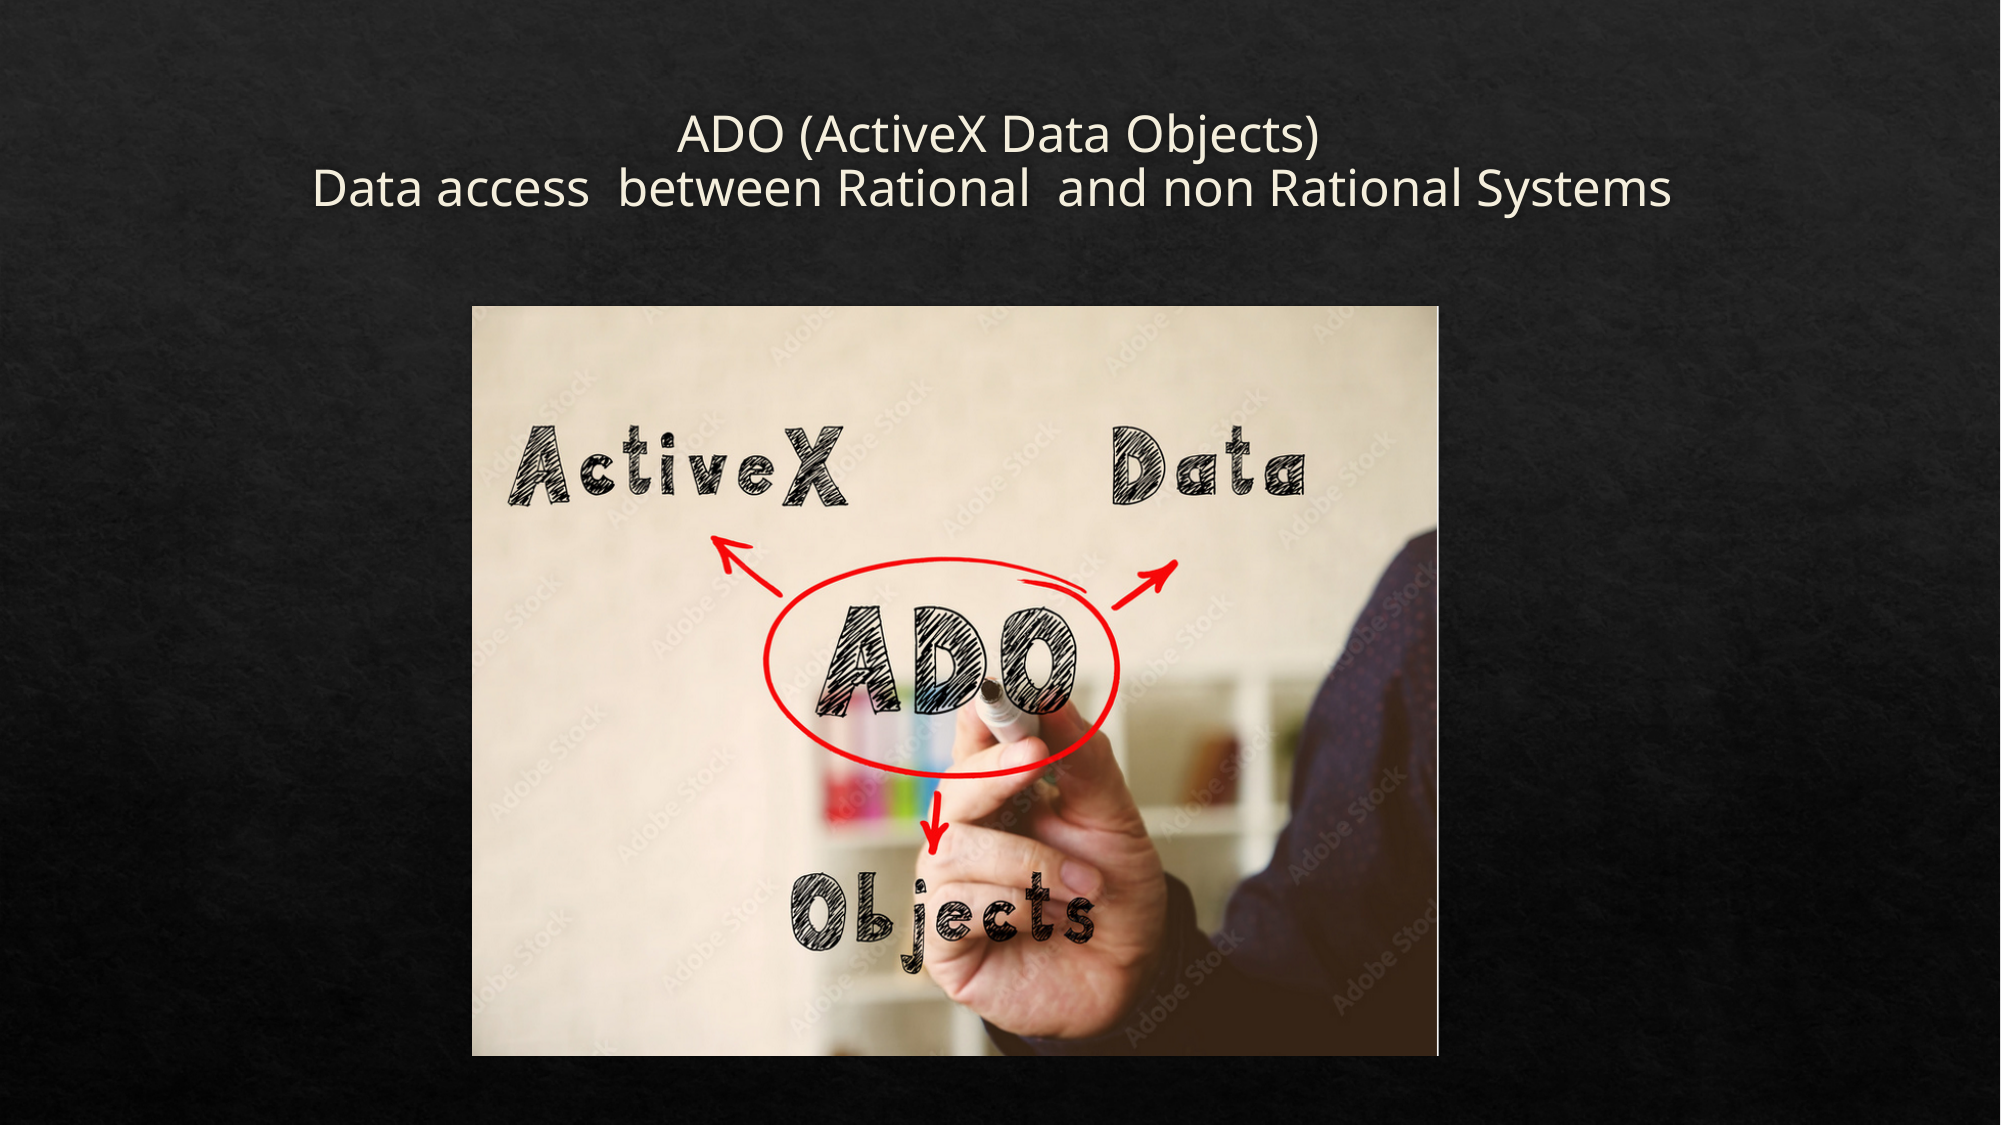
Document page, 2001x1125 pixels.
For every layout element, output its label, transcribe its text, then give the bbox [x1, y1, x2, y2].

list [471, 305, 1439, 1057]
title ADO (ActiveX Data Objects) Data access between Rational and non Rational Systems [149, 99, 1849, 227]
